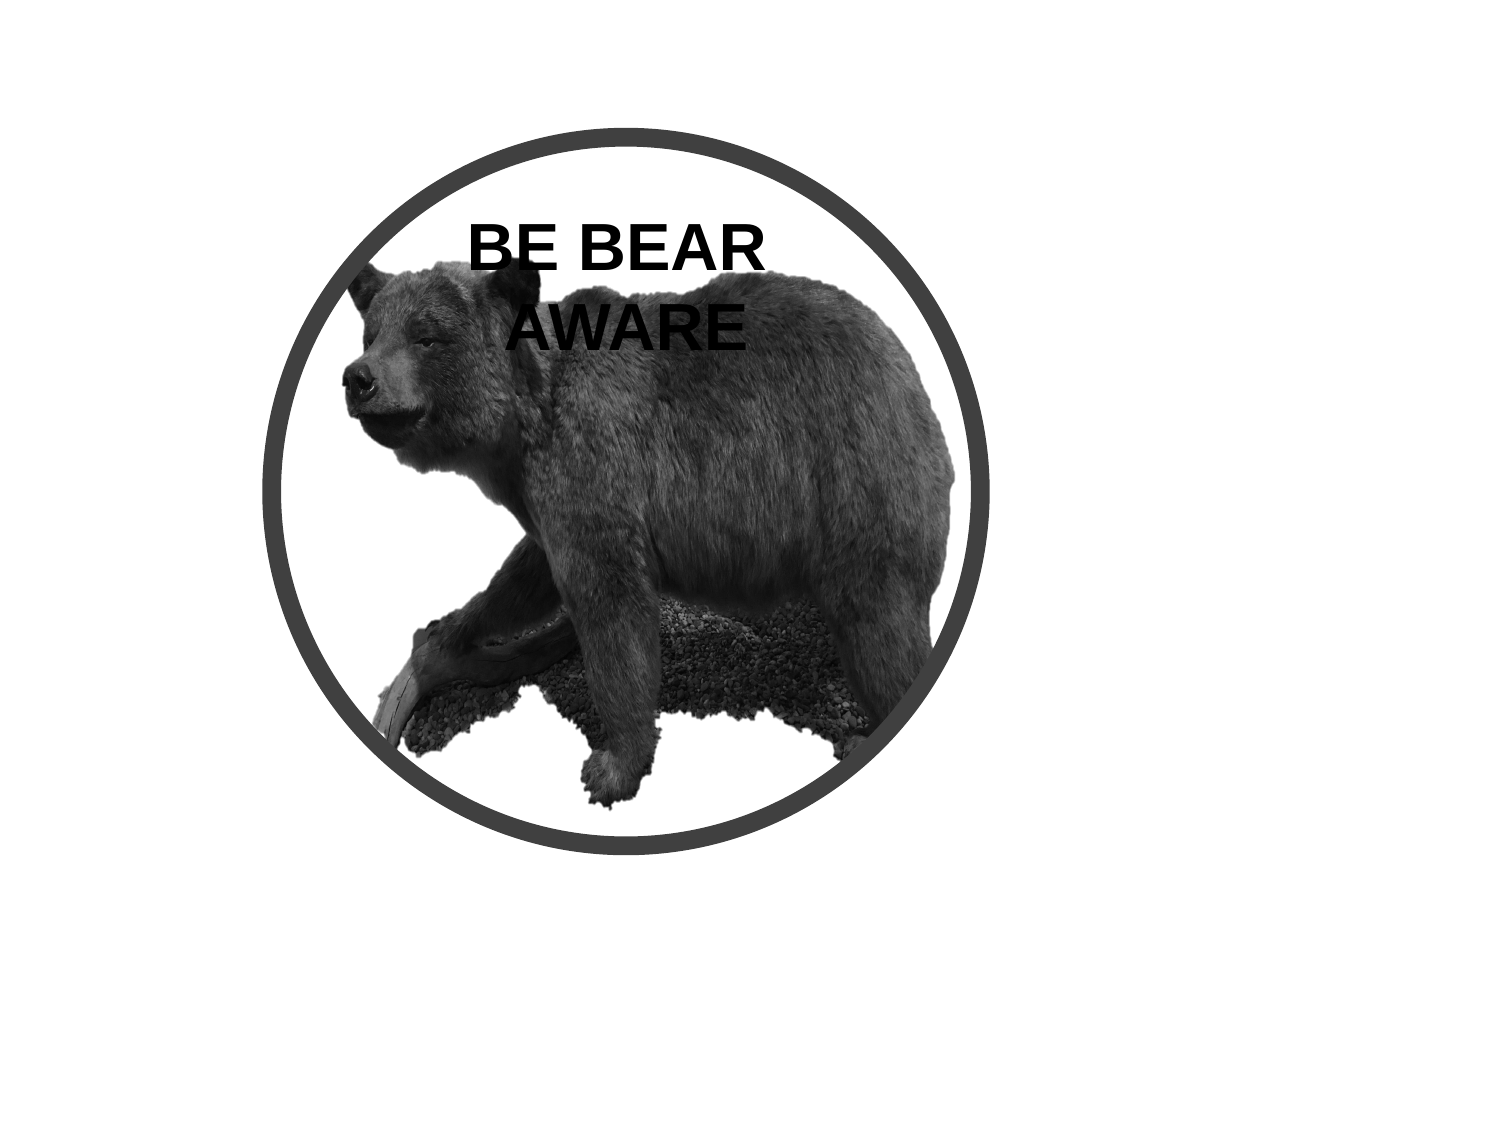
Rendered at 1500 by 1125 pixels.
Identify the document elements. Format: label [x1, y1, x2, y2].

picture [271, 136, 981, 847]
